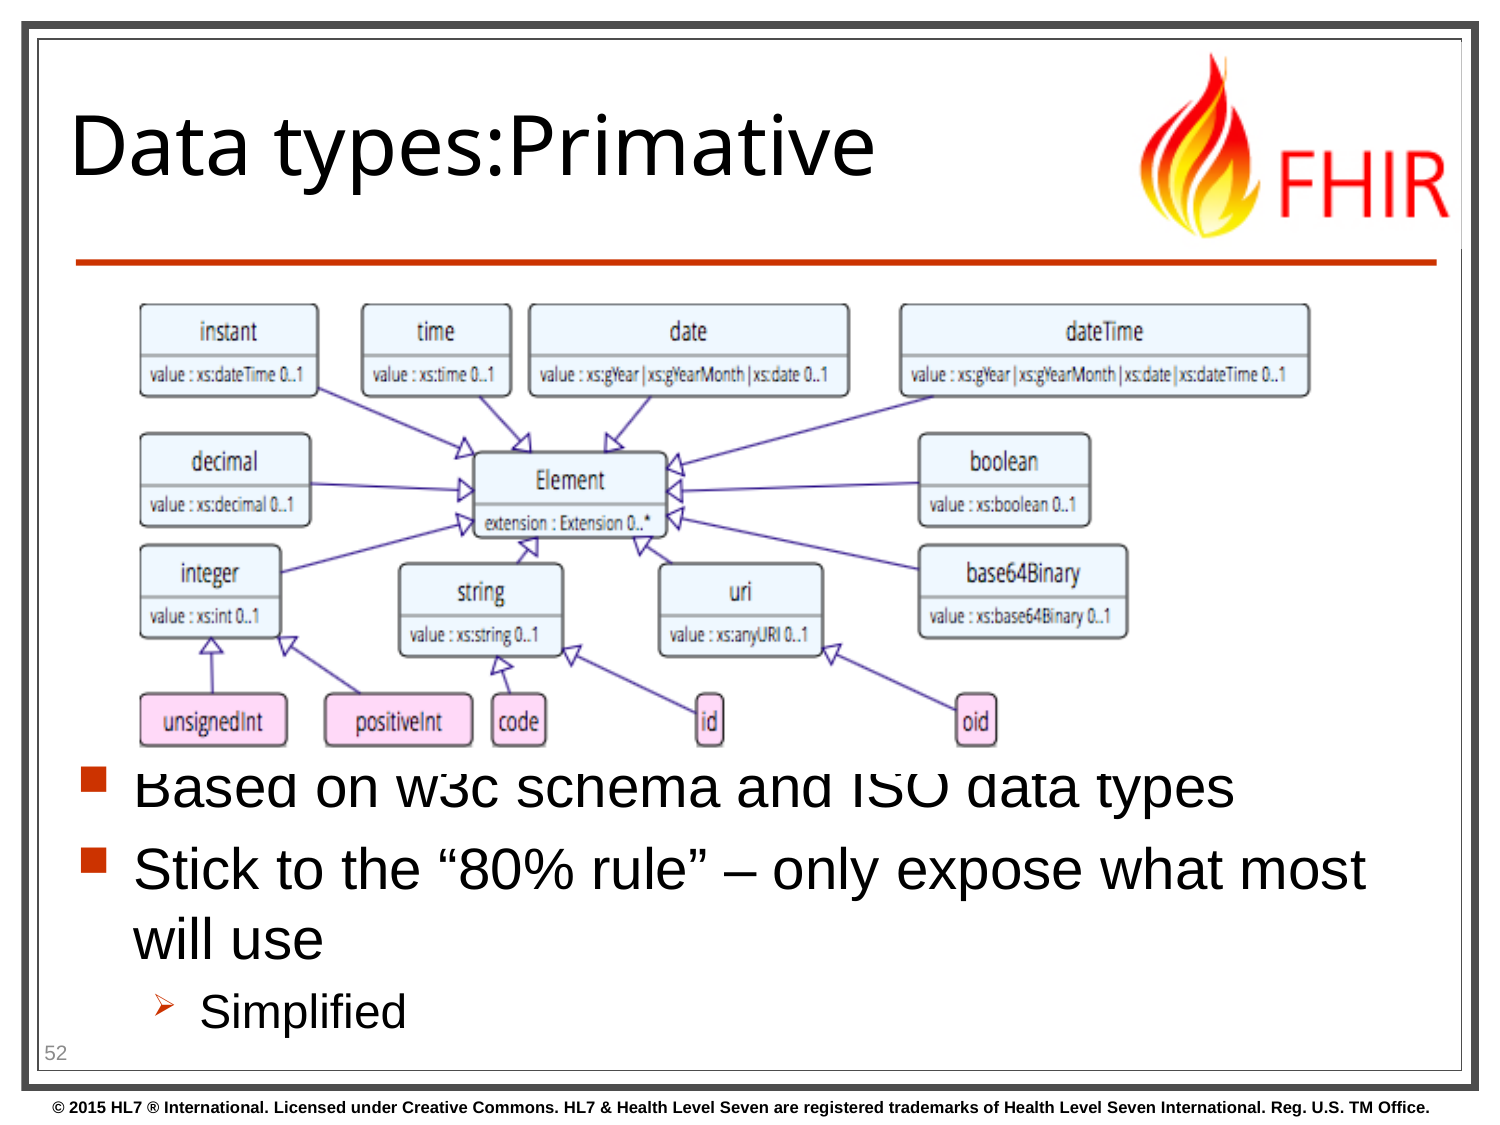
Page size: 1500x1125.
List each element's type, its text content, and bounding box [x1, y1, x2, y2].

list Based on w3c schema and ISO data types Stick to the “80% rule” – only expose what most will use Simplified [62, 299, 1438, 1035]
picture [1128, 42, 1462, 249]
picture [127, 289, 1341, 774]
slide_number 52 [29, 1034, 148, 1071]
title Data types:Primative [53, 54, 1128, 249]
